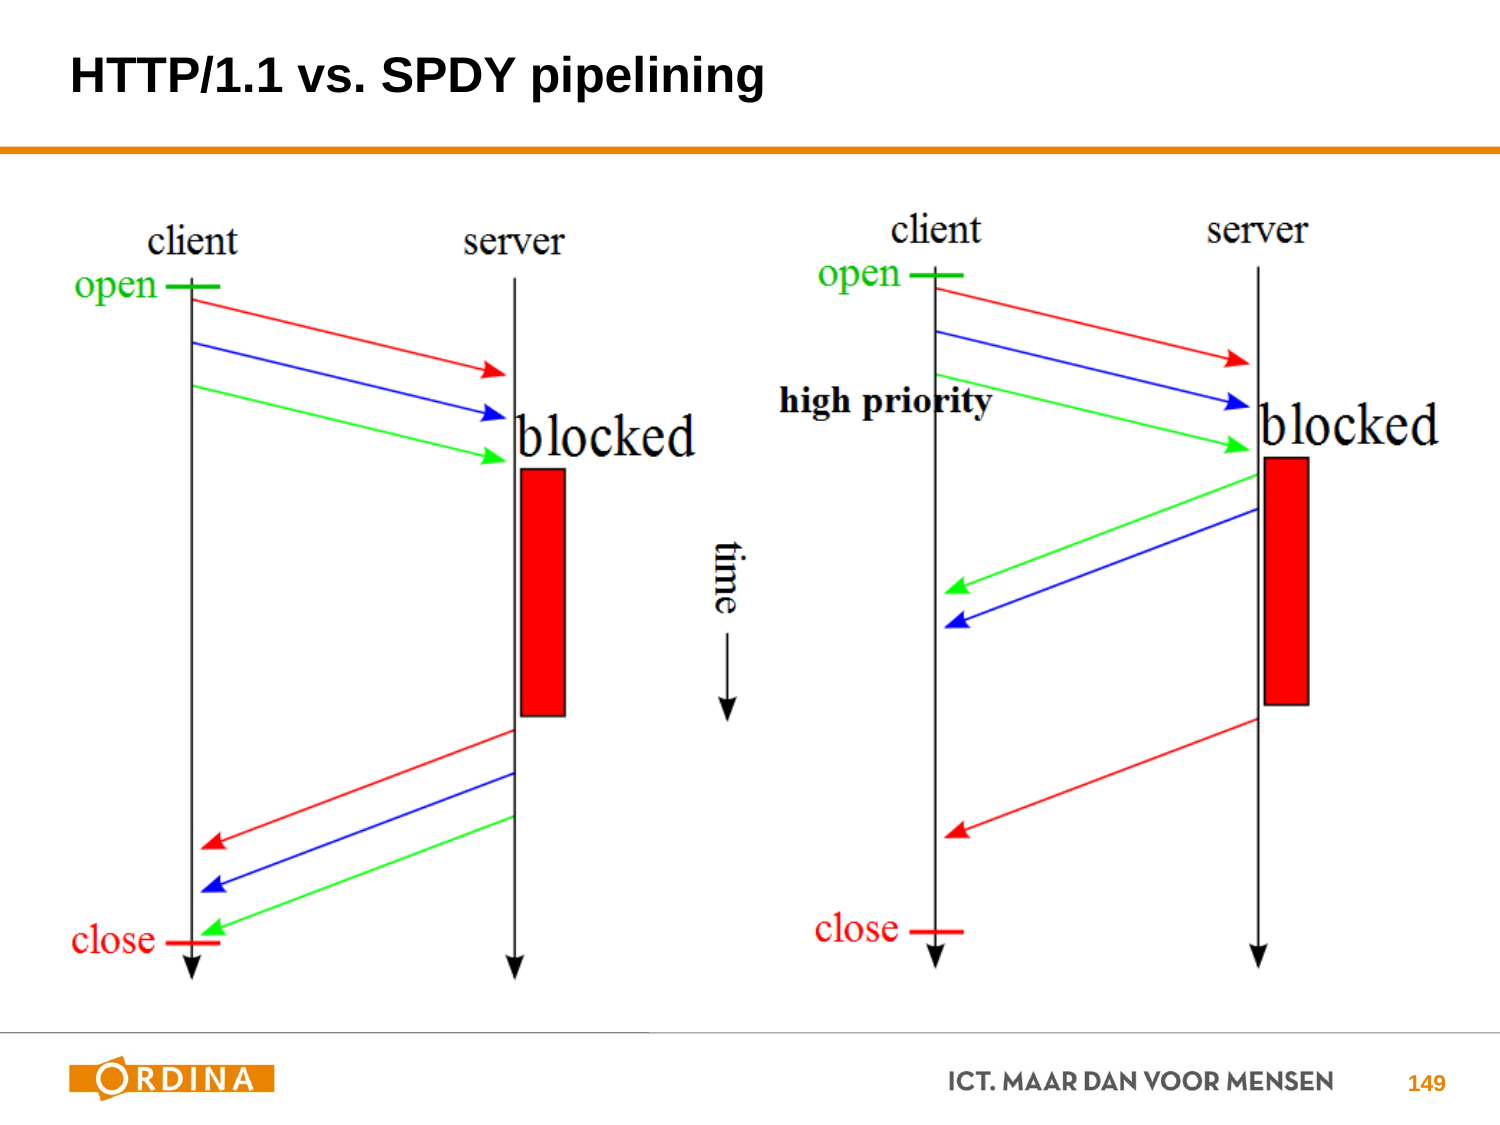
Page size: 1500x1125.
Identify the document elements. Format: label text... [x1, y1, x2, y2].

slide_number 149 [1354, 1060, 1462, 1112]
picture [941, 1061, 1340, 1100]
picture [64, 1051, 279, 1105]
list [54, 190, 1462, 996]
title HTTP/1.1 vs. SPDY pipelining [54, 0, 1397, 147]
